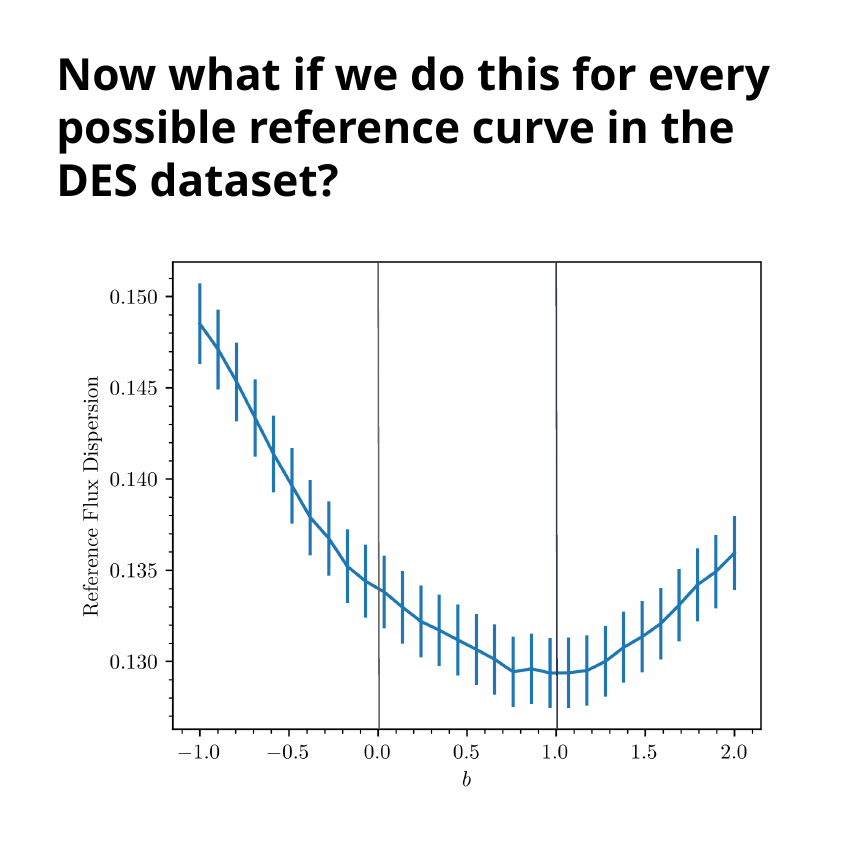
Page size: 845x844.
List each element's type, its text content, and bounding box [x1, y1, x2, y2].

title Now what if we do this for every possible reference curve in the DES dataset? [41, 30, 829, 217]
picture [68, 247, 776, 806]
